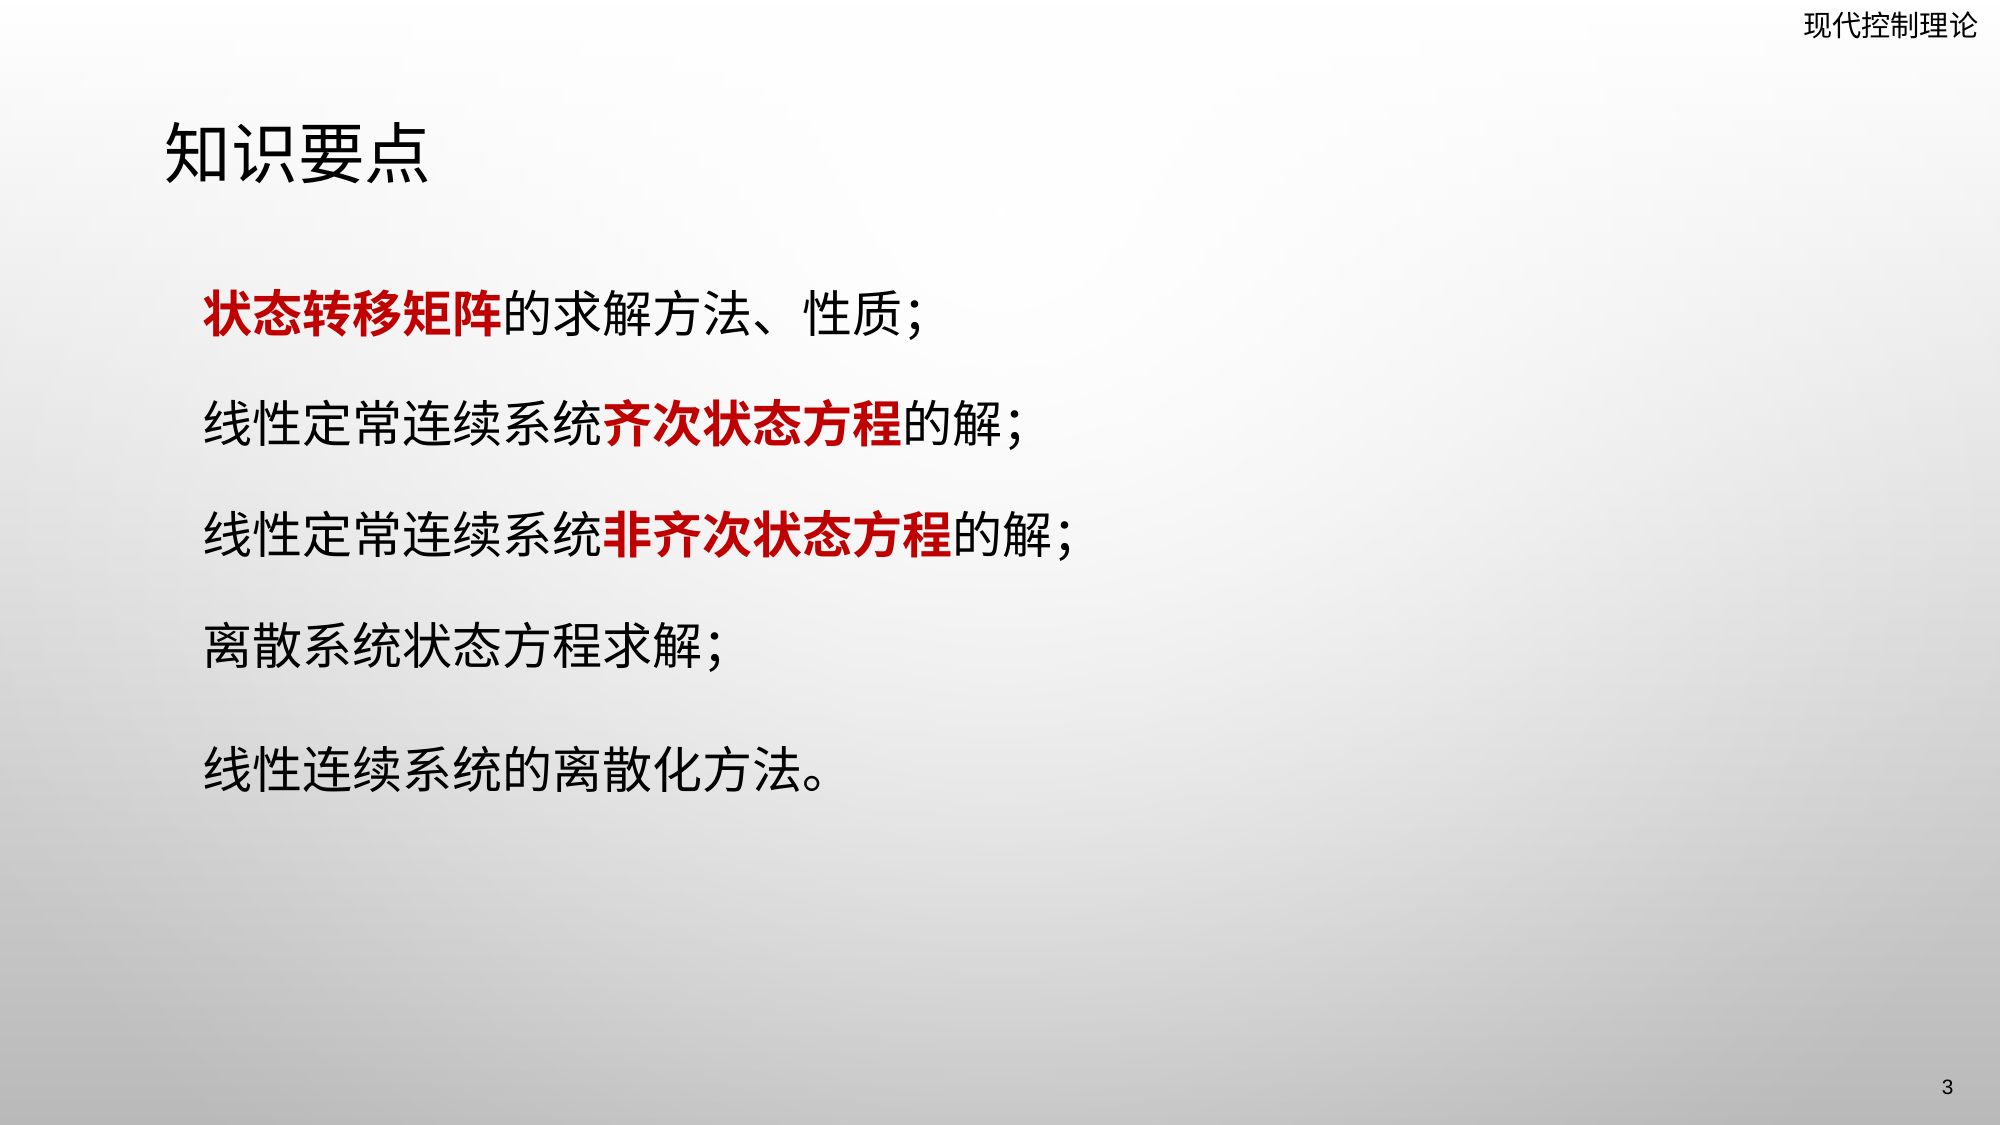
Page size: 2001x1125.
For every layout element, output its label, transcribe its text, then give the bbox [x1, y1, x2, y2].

picture [0, 0, 2000, 1125]
list 状态转移矩阵的求解方法、性质； 线性定常连续系统齐次状态方程的解； 线性定常连续系统非齐次状态方程的解； 离散系统状态方程求解； 线性连续系统的离散化方法。 [149, 262, 1850, 1100]
title 知识要点 [149, 101, 1851, 213]
slide_number 3 [1842, 1056, 1969, 1116]
